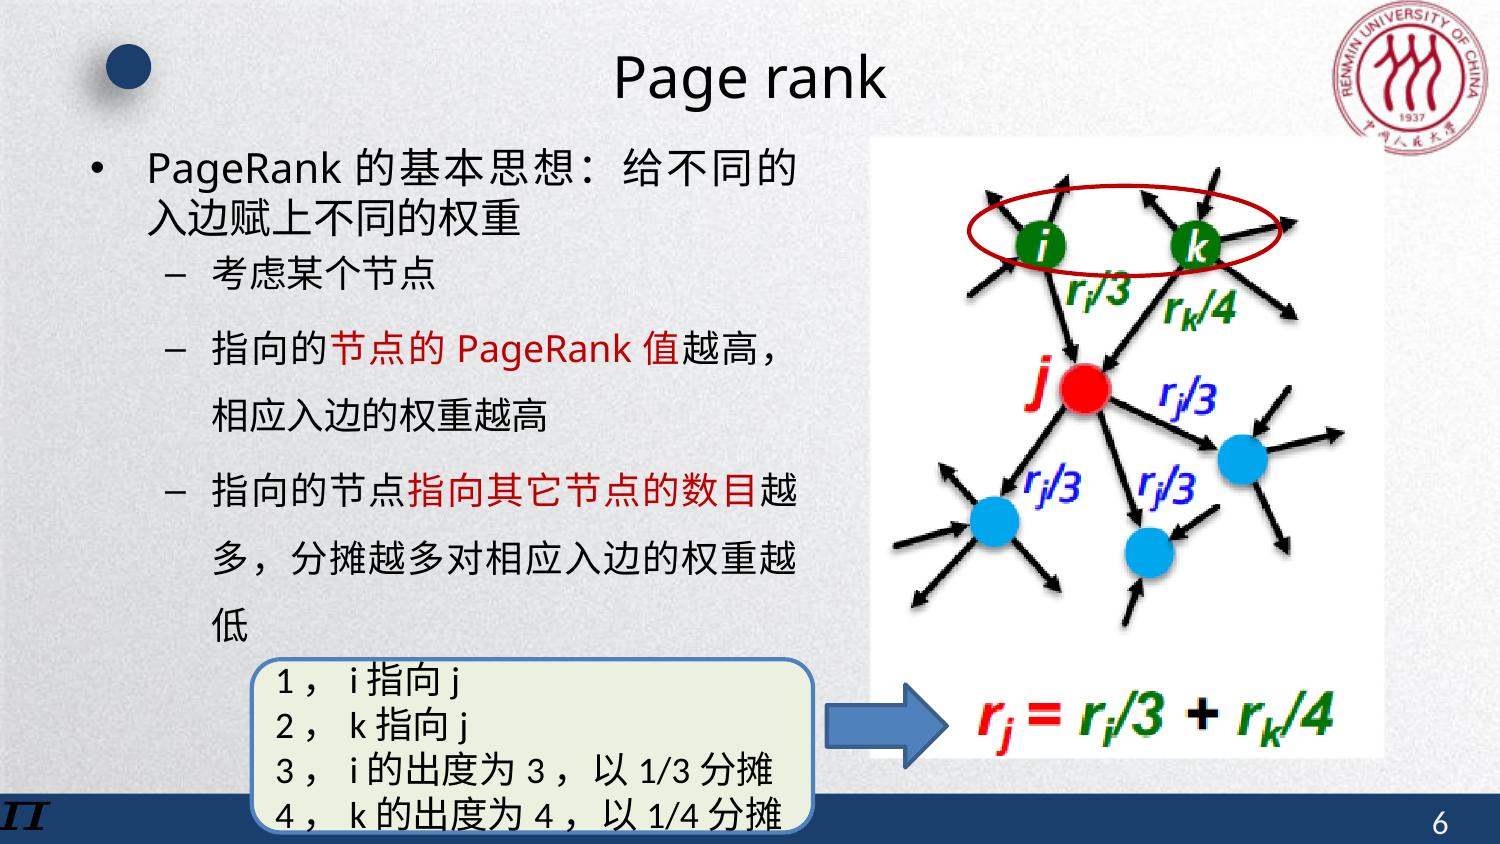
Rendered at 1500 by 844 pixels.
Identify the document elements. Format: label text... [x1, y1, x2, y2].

title Page rank [75, 33, 1425, 116]
text_box [824, 703, 863, 749]
picture [0, 0, 1500, 793]
text_box 1，i指向j 2，k指向j 3，i的出度为3，以1/3分摊 4，k的出度为4，以1/4分摊 [249, 657, 816, 835]
